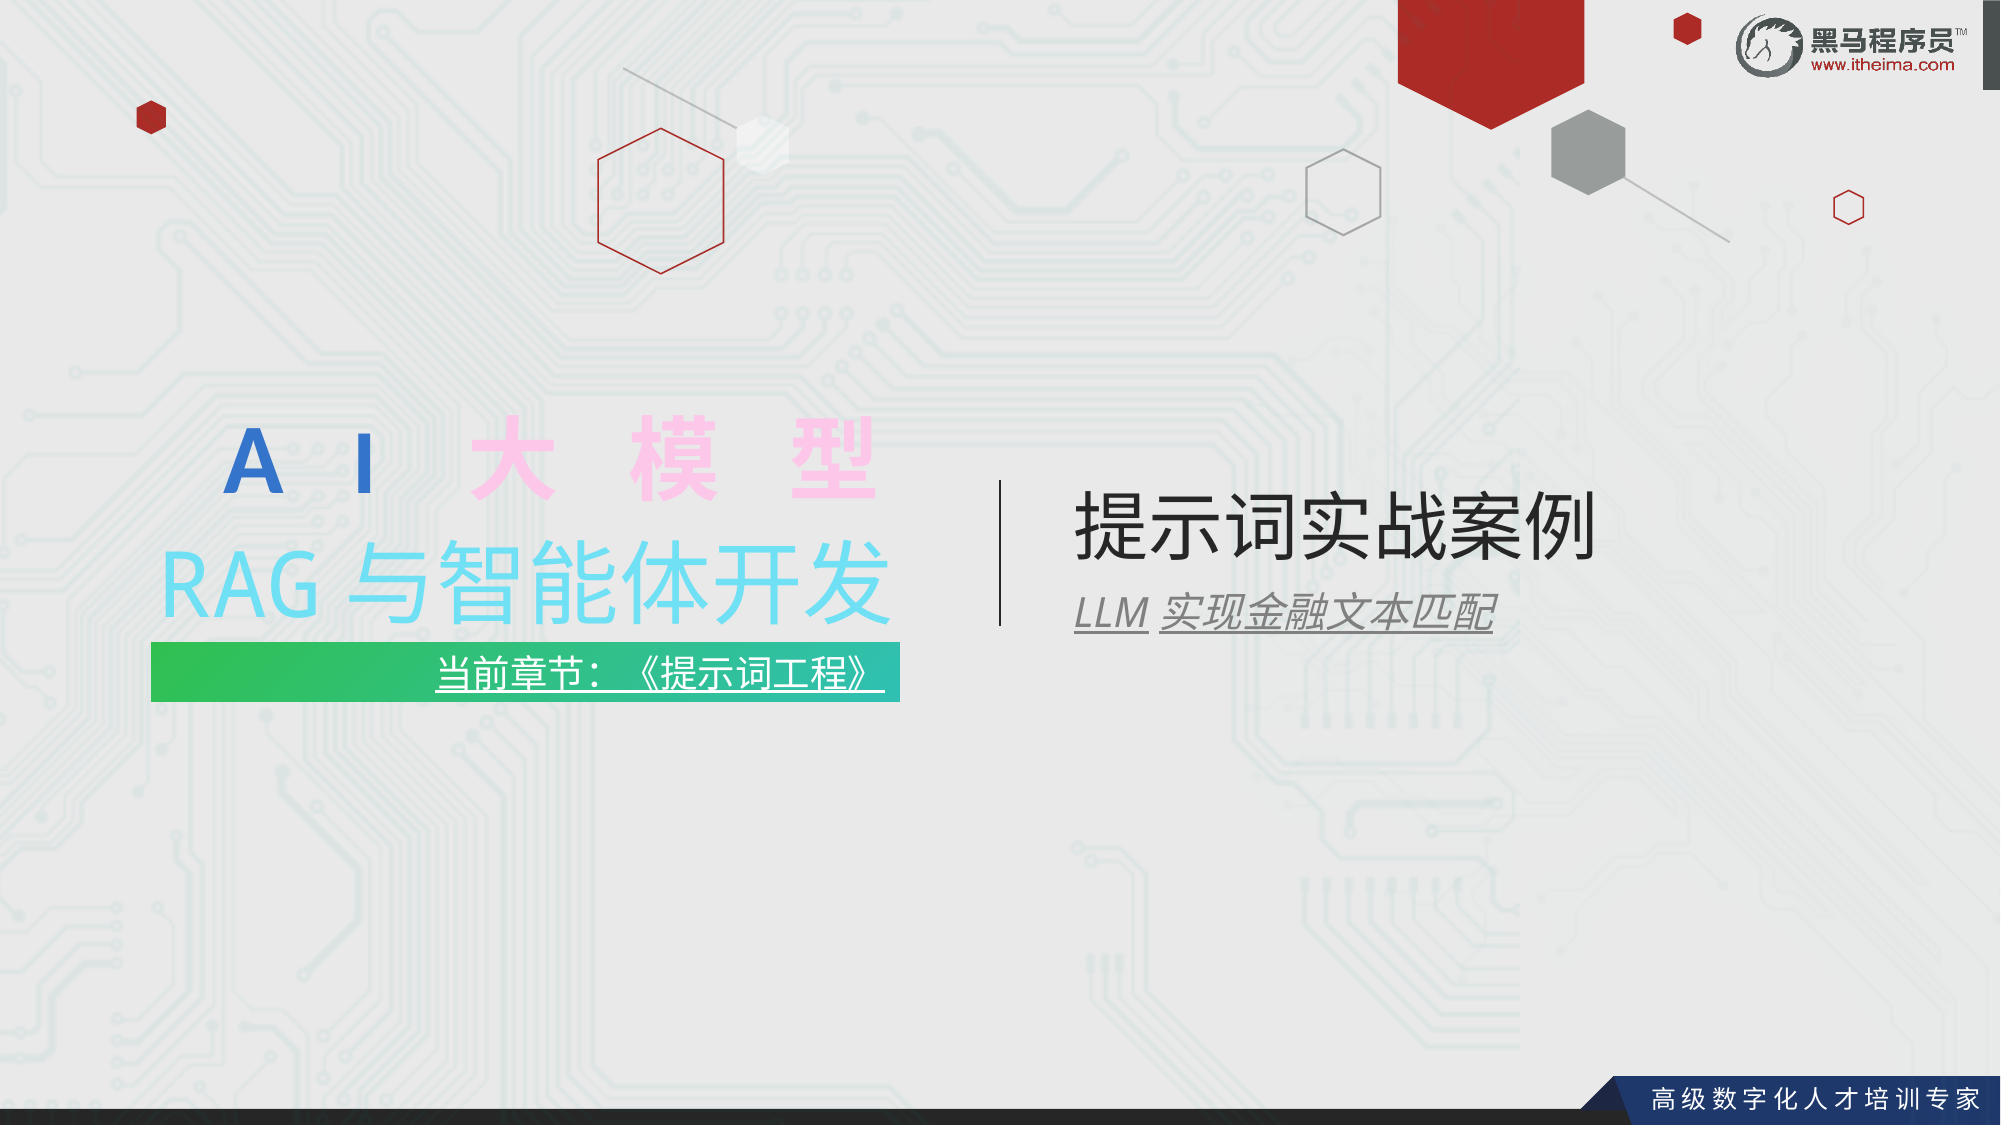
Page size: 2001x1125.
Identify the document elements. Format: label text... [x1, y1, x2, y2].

text_box 当前章节：《提示词工程》 [151, 681, 900, 702]
list AI大模型 [92, 361, 1012, 562]
picture [1705, 0, 1995, 109]
list 提示词实战案例 LLM实现金融文本匹配 [1059, 479, 1945, 648]
text_box RAG与智能体开发 [66, 481, 986, 681]
